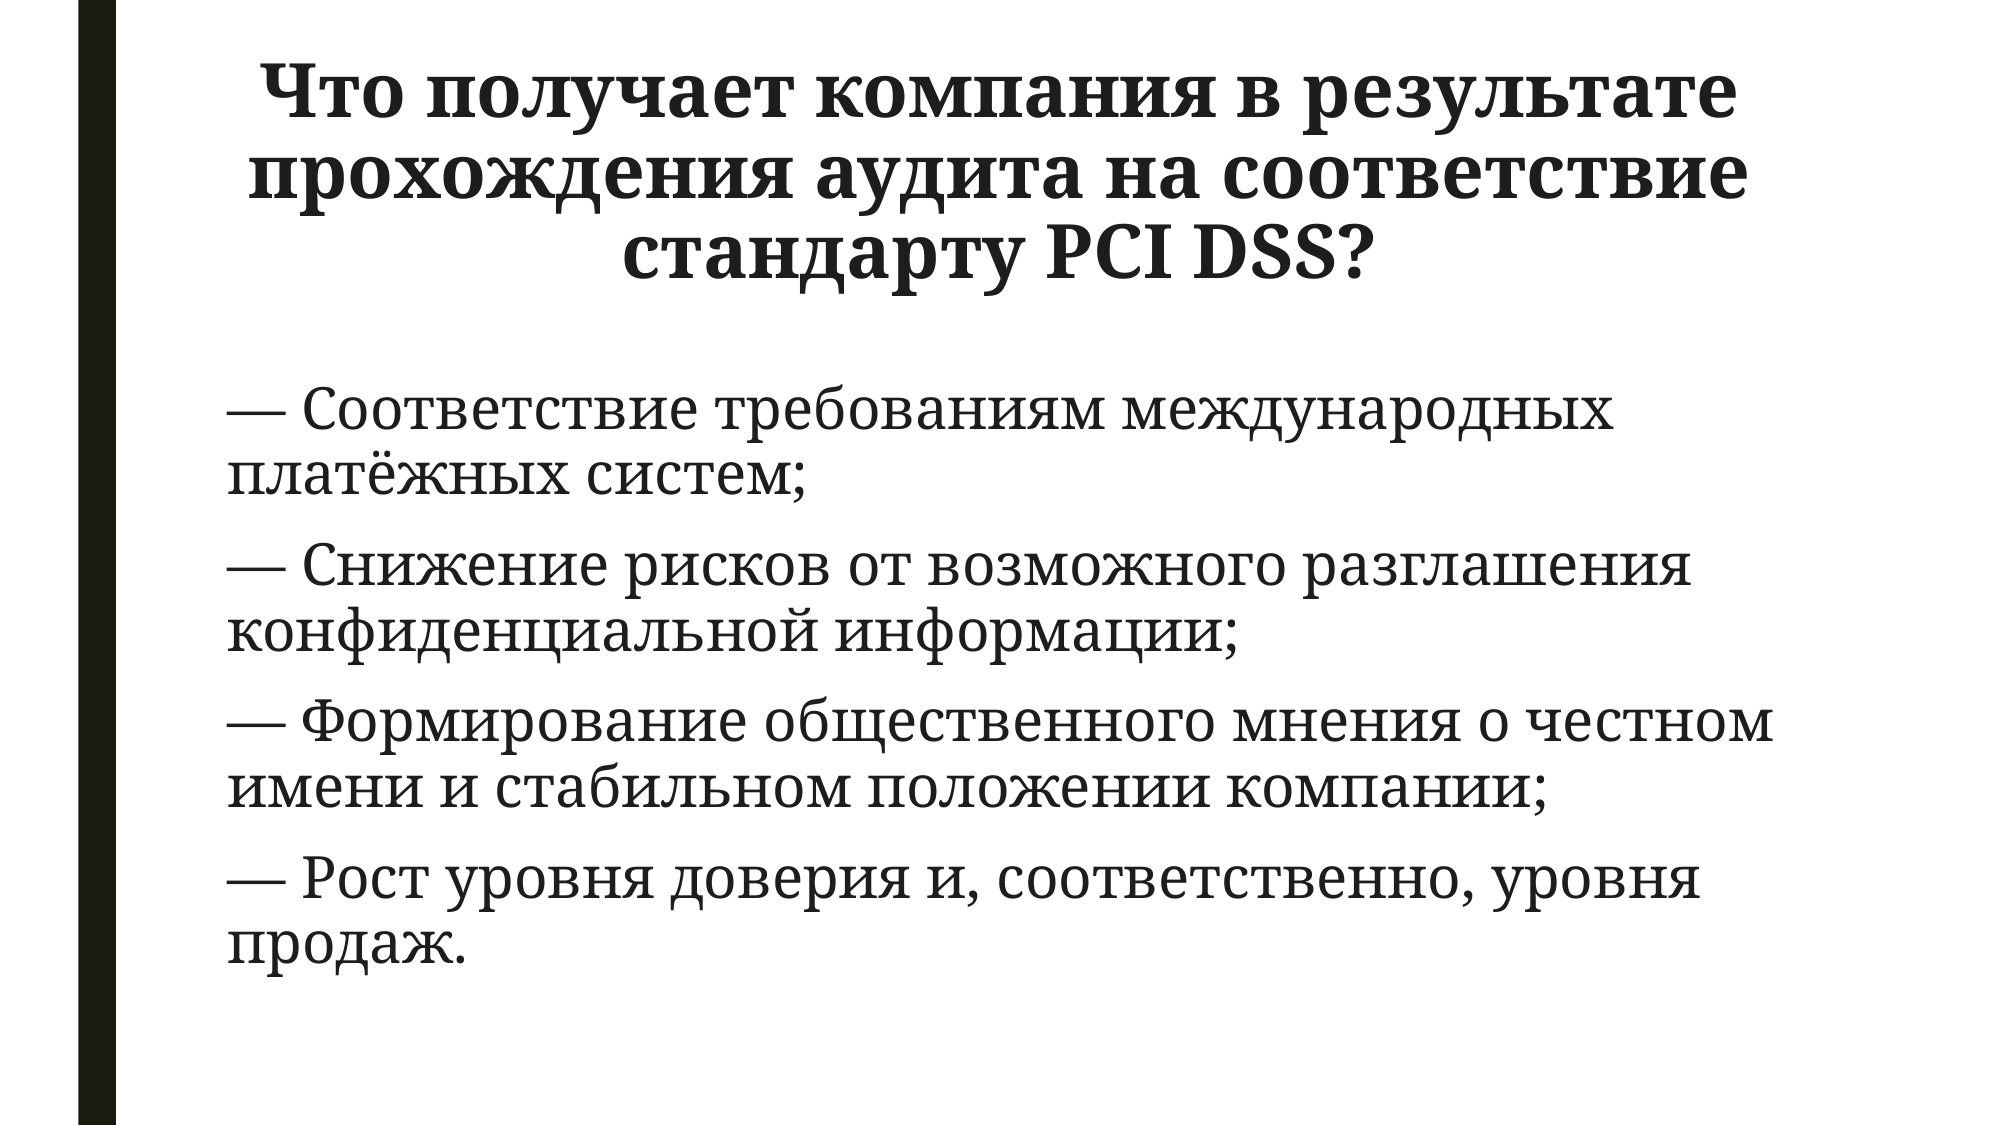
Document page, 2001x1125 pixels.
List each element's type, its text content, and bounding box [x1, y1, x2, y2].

list — Соответствие требованиям международных платёжных систем; — Снижение рисков от возможного разглашения конфиденциальной информации; — Формирование общественного мнения о честном имени и стабильном положении компании; — Рост уровня доверия и, соответственно, уровня продаж. [212, 369, 1857, 999]
title Что получает компания в результате прохождения аудита на соответствие стандарту PCI DSS? [212, 46, 1788, 291]
